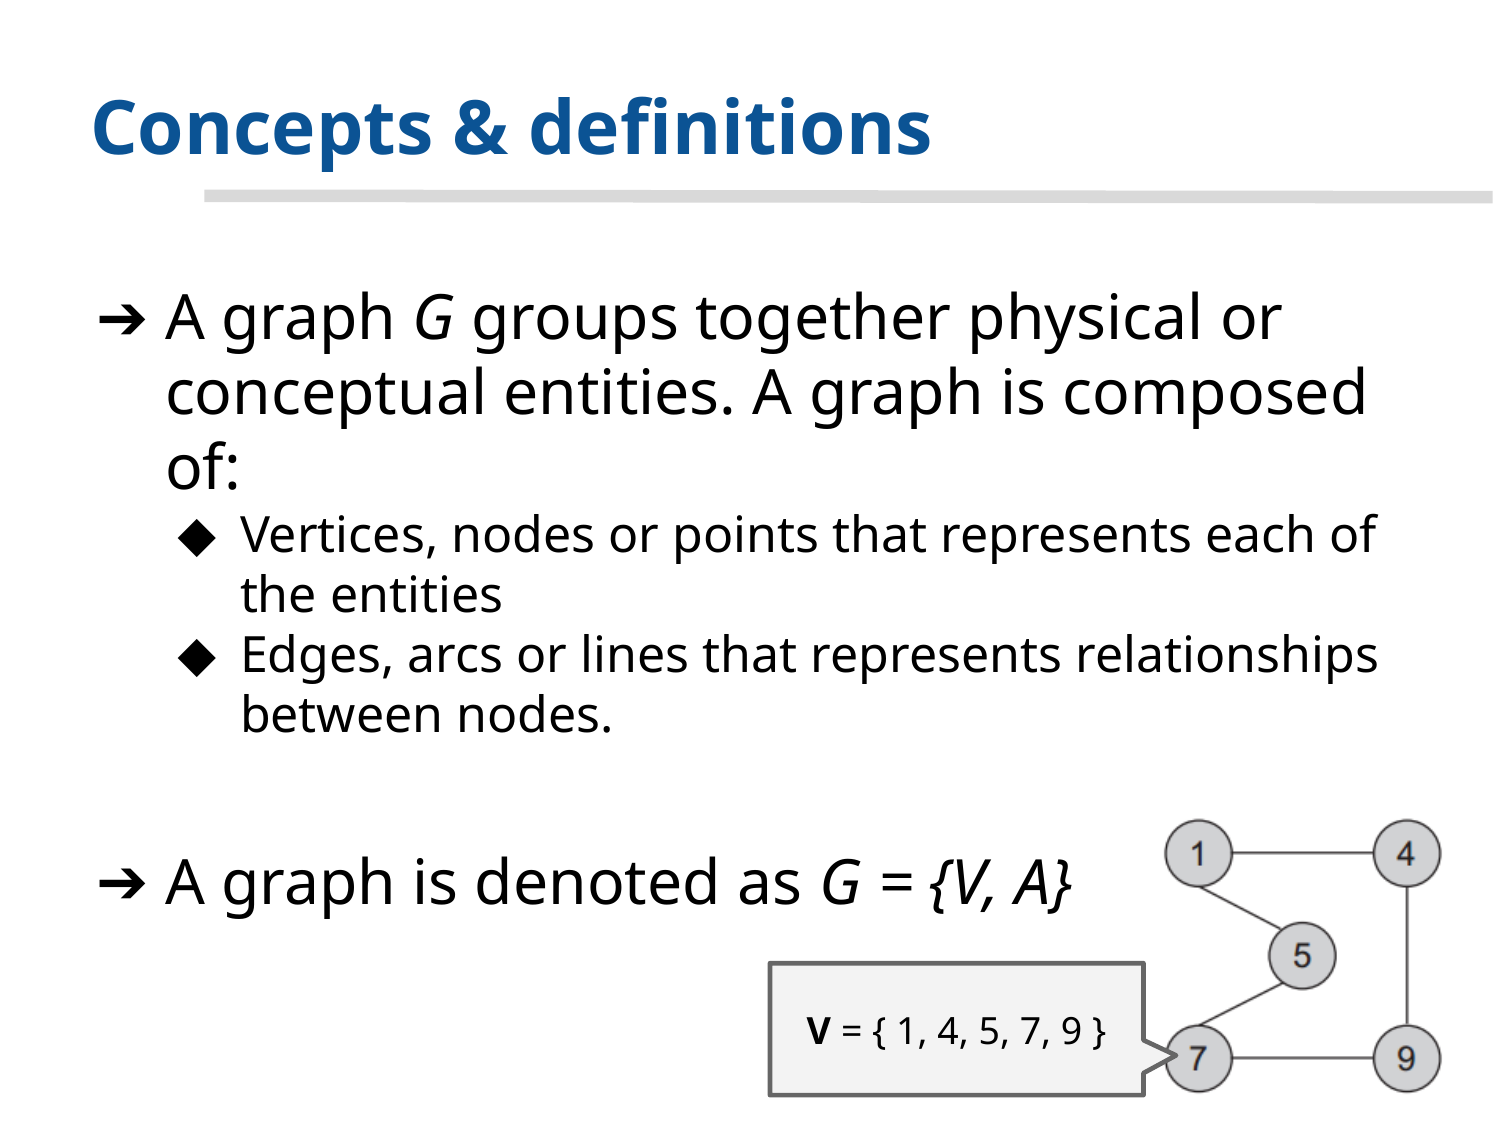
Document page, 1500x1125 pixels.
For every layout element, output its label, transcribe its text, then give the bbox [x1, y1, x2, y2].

picture [1086, 782, 1475, 1103]
list A graph G groups together physical or conceptual entities. A graph is composed of: Vertices, nodes or points that represents each of the entities Edges, arcs or lines that represents relationships between nodes. A graph is denoted as G = {V, A} [75, 262, 1425, 1078]
text_box V = { 1, 4, 5, 7, 9 } [769, 963, 1081, 1096]
title Concepts & definitions [75, 45, 1425, 185]
